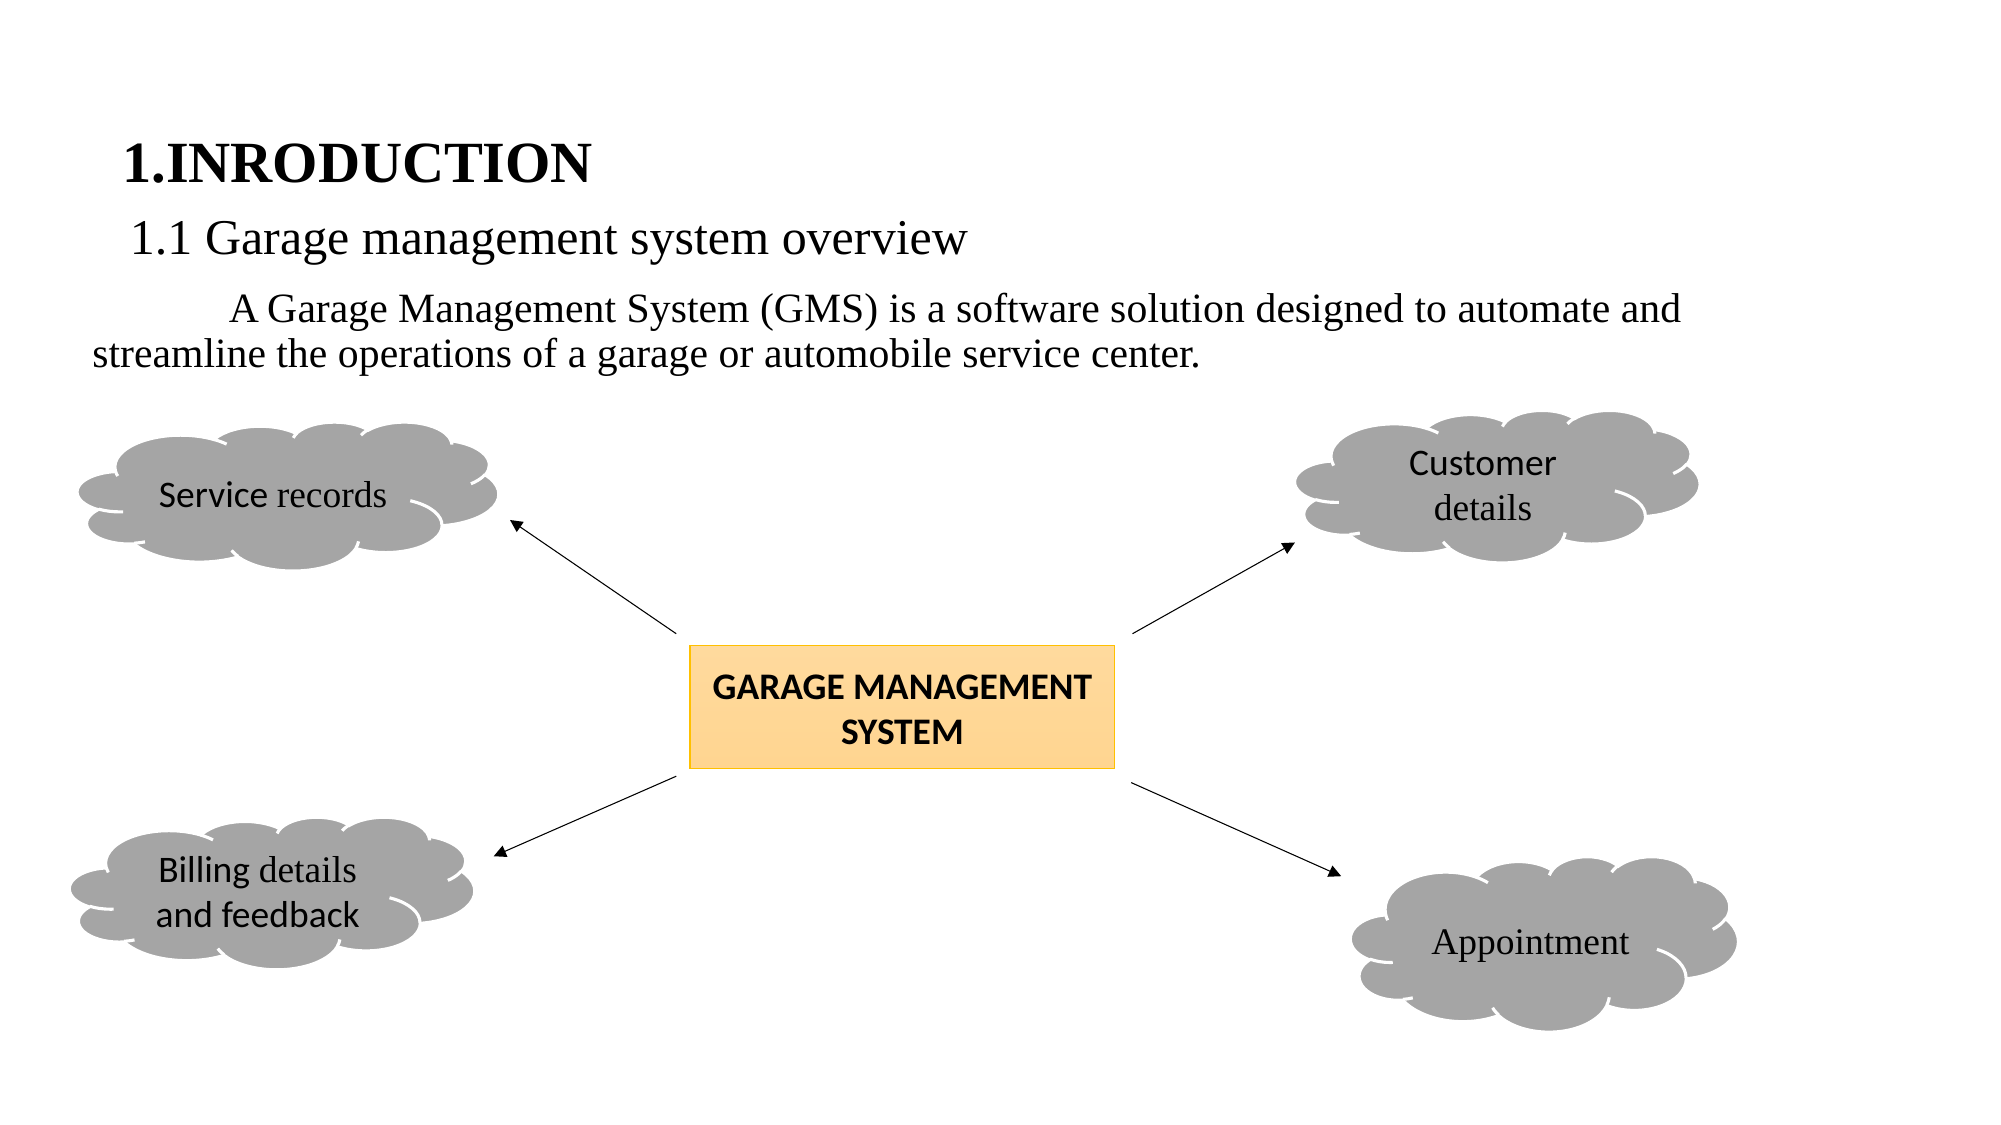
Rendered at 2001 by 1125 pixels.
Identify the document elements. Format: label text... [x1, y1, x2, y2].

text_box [509, 519, 677, 634]
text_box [493, 776, 677, 857]
text_box Billing details and feedback [67, 815, 477, 972]
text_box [1131, 782, 1342, 877]
text_box GARAGE MANAGEMENT SYSTEM [689, 645, 1115, 769]
text_box Service records [75, 420, 501, 573]
text_box Appointment [1348, 855, 1741, 1034]
title 1.INRODUCTION [107, 54, 1833, 204]
list 1.1 Garage management system overview A Garage Management System (GMS) is a software solution designed to automate and streamline the operations of a garage or automobile service center. [77, 204, 1833, 1009]
text_box Customer details [1293, 408, 1702, 565]
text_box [1132, 542, 1295, 634]
